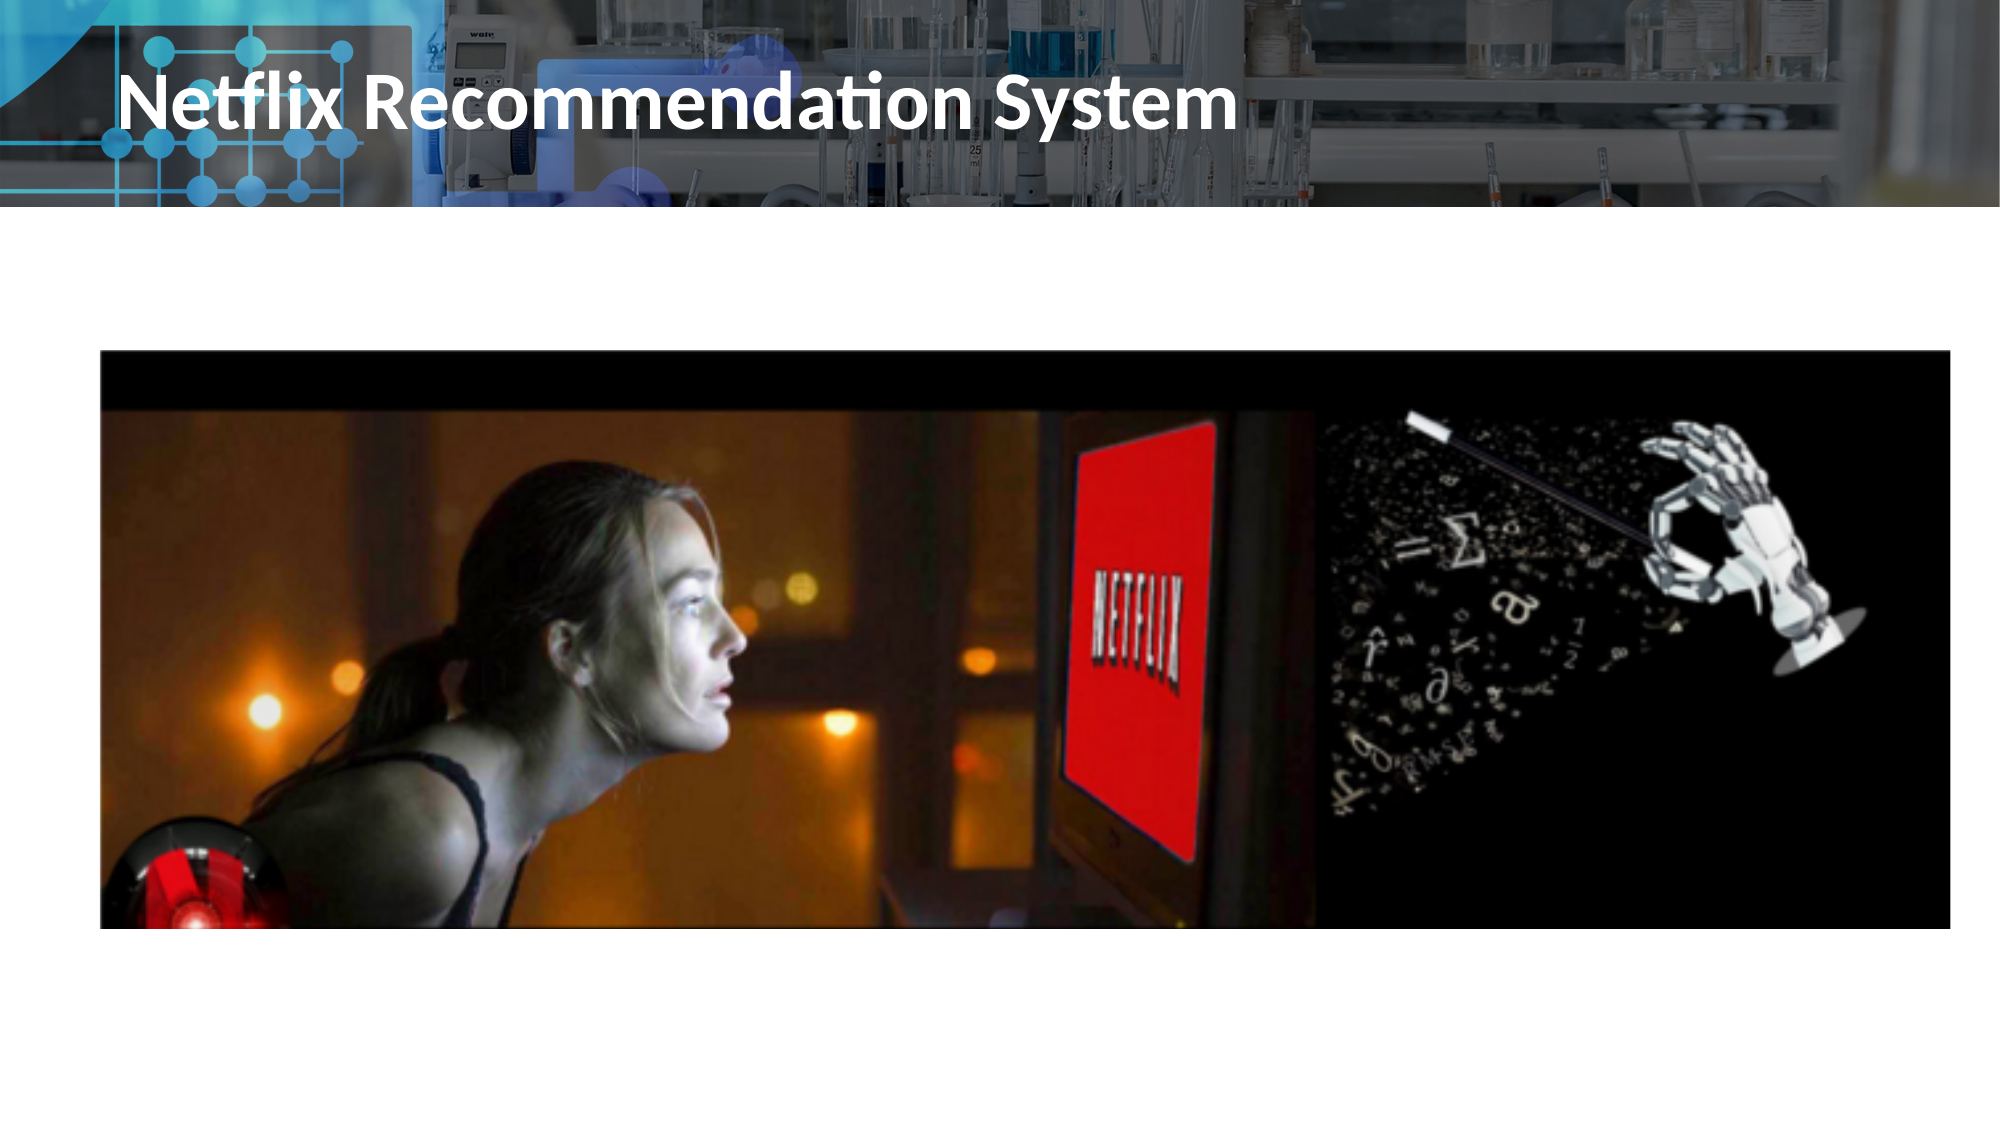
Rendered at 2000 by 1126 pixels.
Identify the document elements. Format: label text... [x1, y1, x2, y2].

picture [0, 0, 2000, 1125]
title Netflix Recommendation System [99, 31, 1900, 163]
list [99, 349, 1951, 930]
